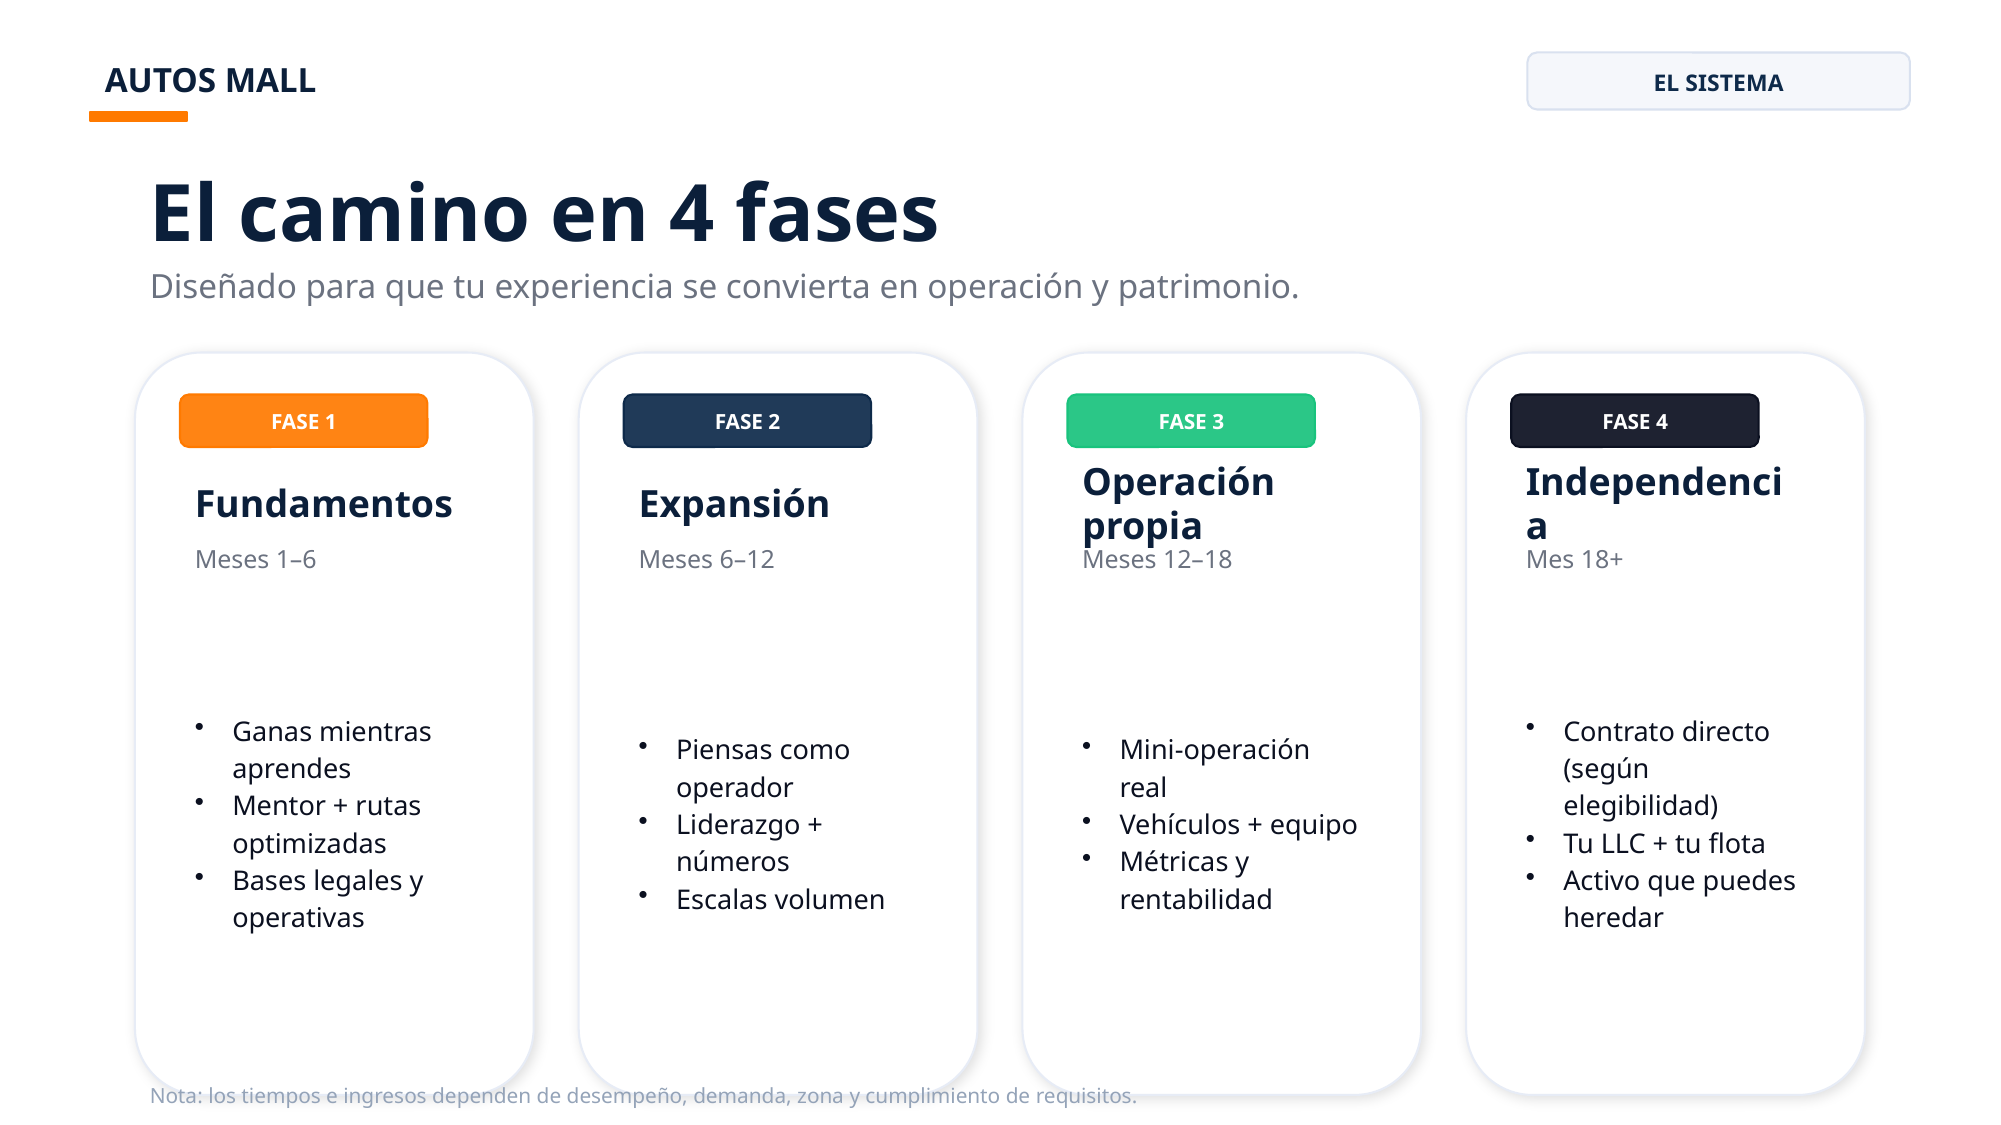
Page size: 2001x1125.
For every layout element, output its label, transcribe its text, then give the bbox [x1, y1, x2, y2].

text_box [182, 394, 426, 398]
text_box [1069, 394, 1313, 398]
text_box Mes 18+ [1511, 532, 1820, 585]
text_box FASE 2 [623, 398, 872, 444]
text_box [1513, 394, 1757, 398]
text_box [90, 112, 188, 122]
text_box [1022, 352, 1422, 1072]
text_box El camino en 4 fases [134, 164, 1455, 254]
text_box Expansión [623, 464, 933, 532]
text_box Meses 1–6 [179, 532, 489, 585]
text_box [1527, 52, 1910, 110]
text_box Meses 12–18 [1067, 532, 1377, 585]
text_box FASE 4 [1511, 398, 1759, 444]
text_box Contrato directo (según elegibilidad) Tu LLC + tu flota Activo que puedes heredar [1511, 600, 1820, 1043]
text_box Operación propia [1067, 464, 1377, 532]
text_box Fundamentos [179, 464, 489, 532]
text_box AUTOS MALL [89, 52, 690, 105]
text_box Piensas como operador Liderazgo + números Escalas volumen [623, 600, 933, 1043]
text_box Diseñado para que tu experiencia se convierta en operación y patrimonio. [134, 254, 1755, 315]
text_box [1466, 352, 1865, 1072]
text_box FASE 3 [1067, 398, 1315, 444]
text_box Independencia [1511, 464, 1820, 532]
text_box Ganas mientras aprendes Mentor + rutas optimizadas Bases legales y operativas [179, 600, 489, 1043]
text_box Mini-operación real Vehículos + equipo Métricas y rentabilidad [1067, 600, 1377, 1043]
text_box Nota: los tiempos e ingresos dependen de desempeño, demanda, zona y cumplimiento de requisitos. [134, 1072, 1865, 1118]
text_box [625, 394, 870, 398]
text_box EL SISTEMA [1542, 61, 1895, 104]
text_box [578, 352, 978, 1072]
text_box FASE 1 [180, 398, 428, 444]
text_box Meses 6–12 [623, 532, 933, 585]
text_box [134, 352, 534, 1072]
